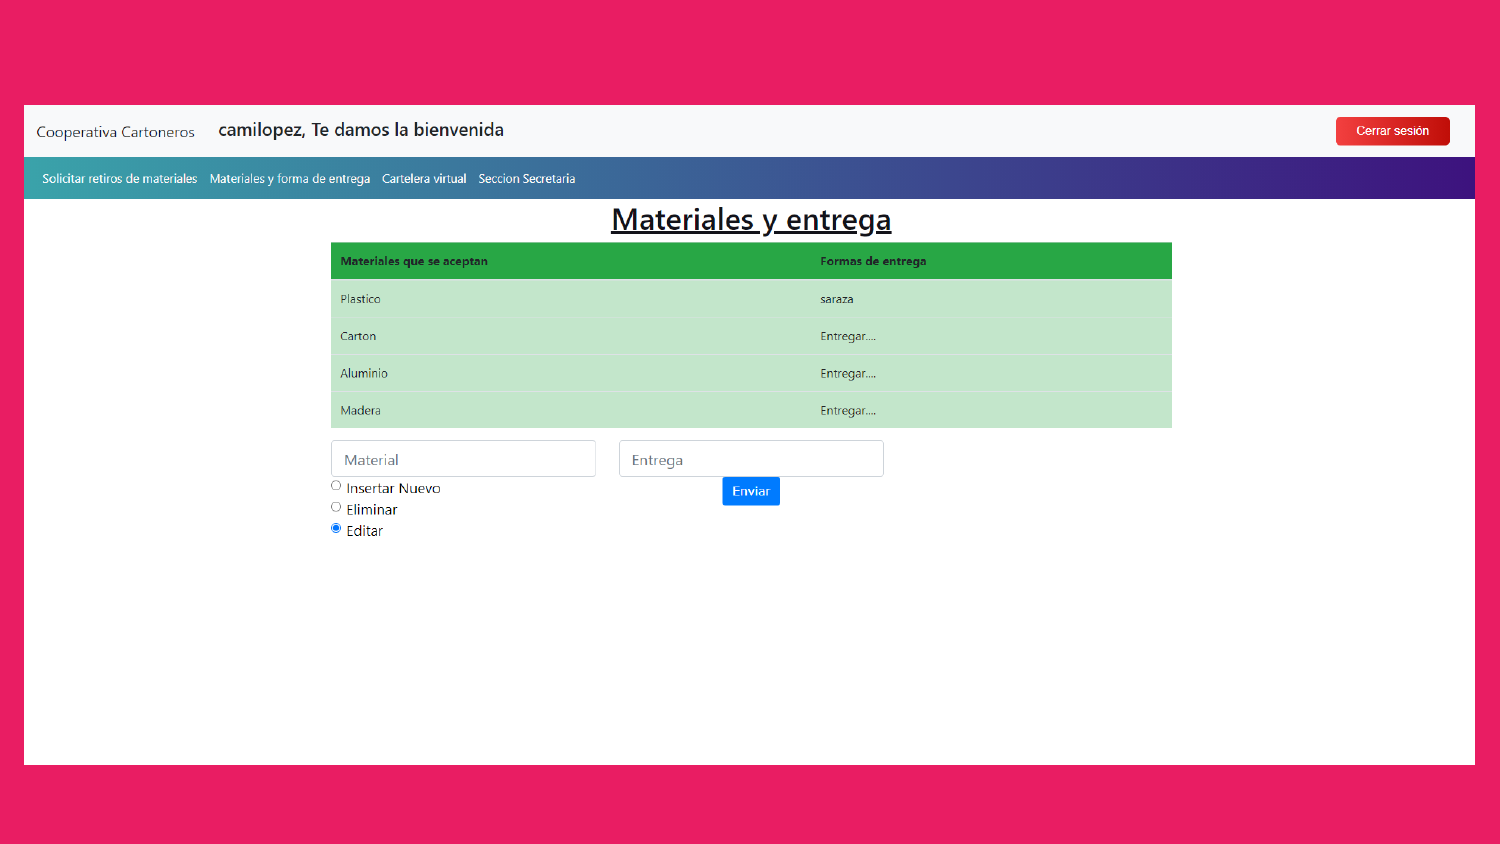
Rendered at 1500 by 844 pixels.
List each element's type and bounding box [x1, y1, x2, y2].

picture [24, 105, 1476, 765]
